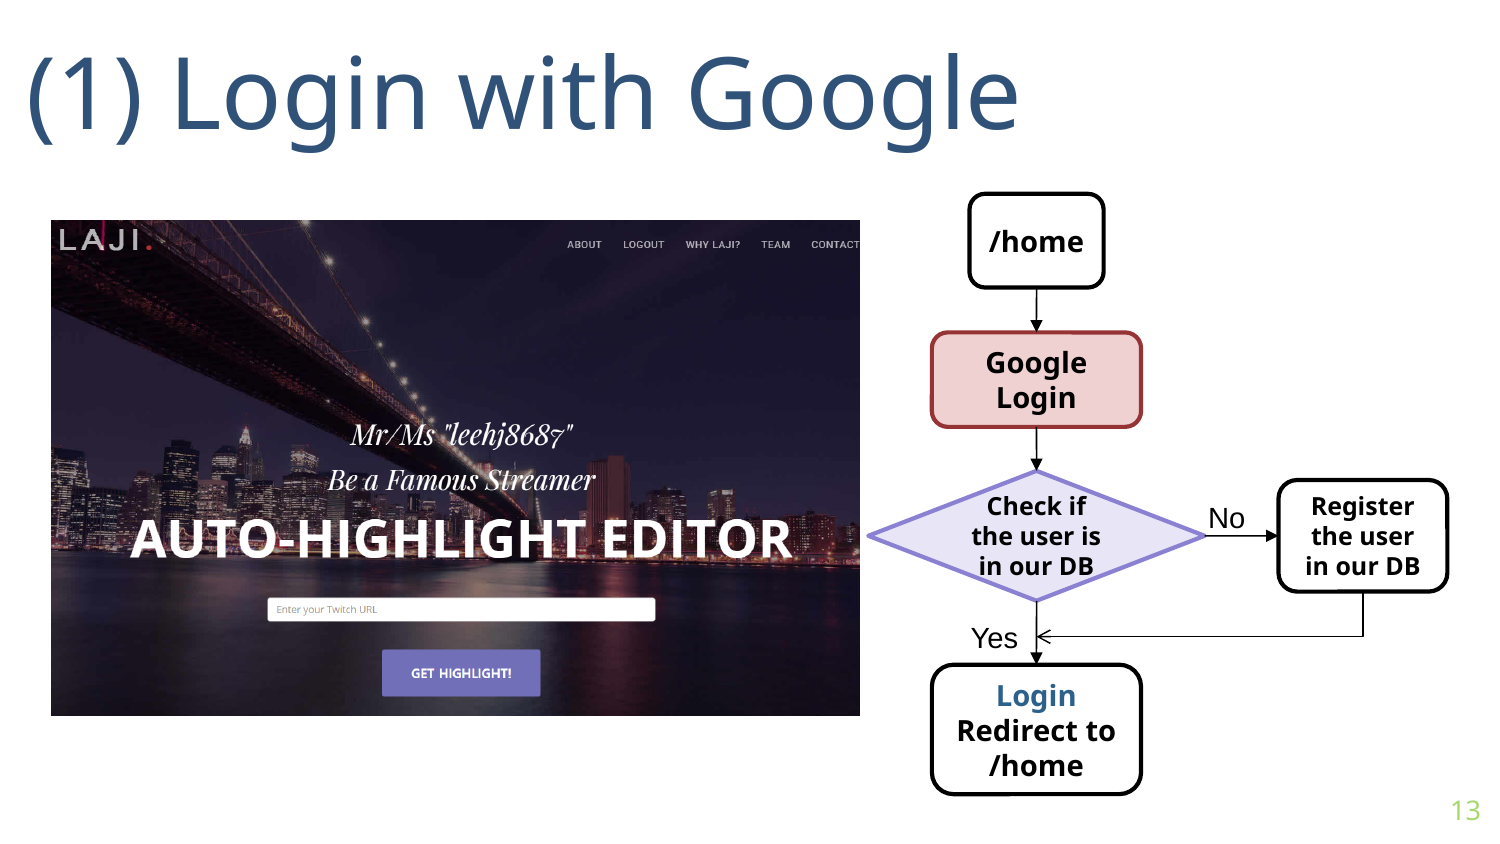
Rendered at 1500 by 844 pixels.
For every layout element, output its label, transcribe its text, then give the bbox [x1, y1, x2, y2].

text_box (1) Login with Google [26, 8, 1440, 150]
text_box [868, 193, 1448, 795]
picture [51, 219, 860, 716]
slide_number 13 [1391, 779, 1482, 844]
